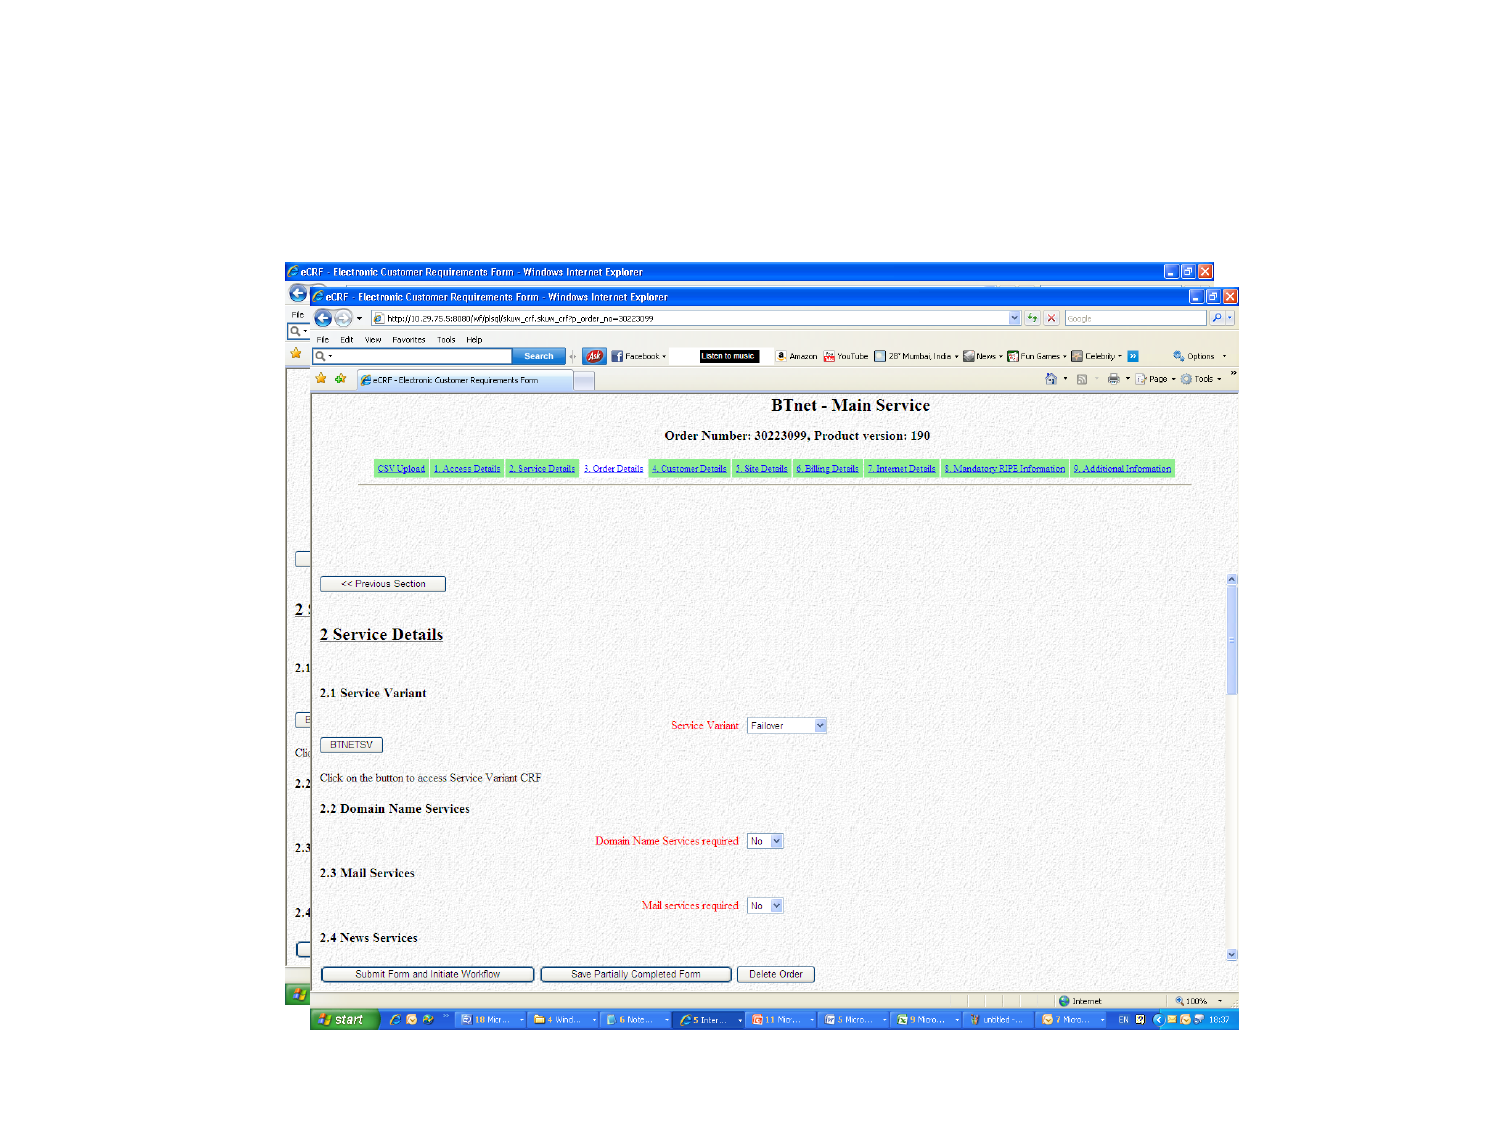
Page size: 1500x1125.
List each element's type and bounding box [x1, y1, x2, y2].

list [285, 262, 1215, 1006]
picture [310, 287, 1240, 1031]
